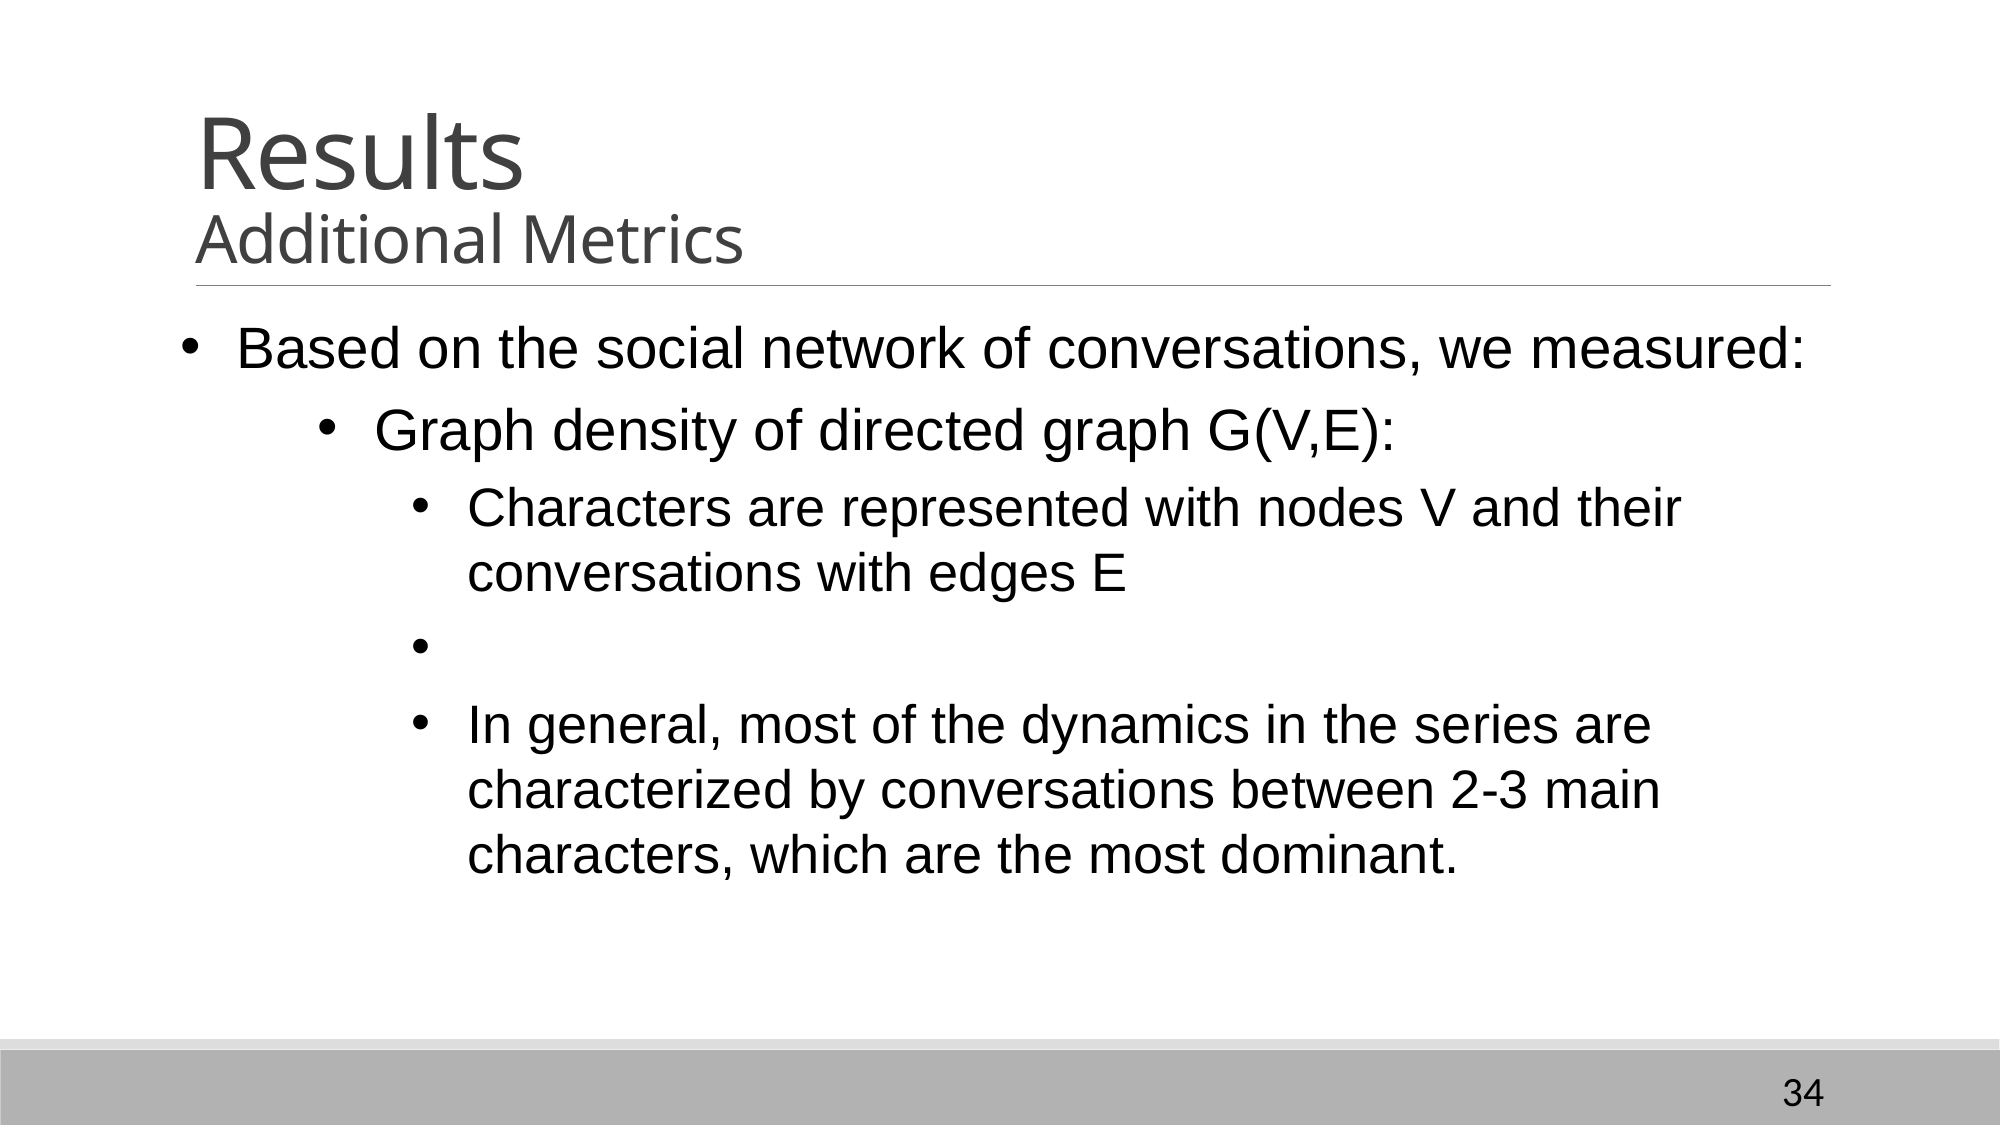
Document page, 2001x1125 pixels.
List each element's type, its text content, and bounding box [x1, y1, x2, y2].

slide_number 34 [1624, 1059, 1840, 1120]
title Results Additional Metrics [180, 47, 1830, 285]
